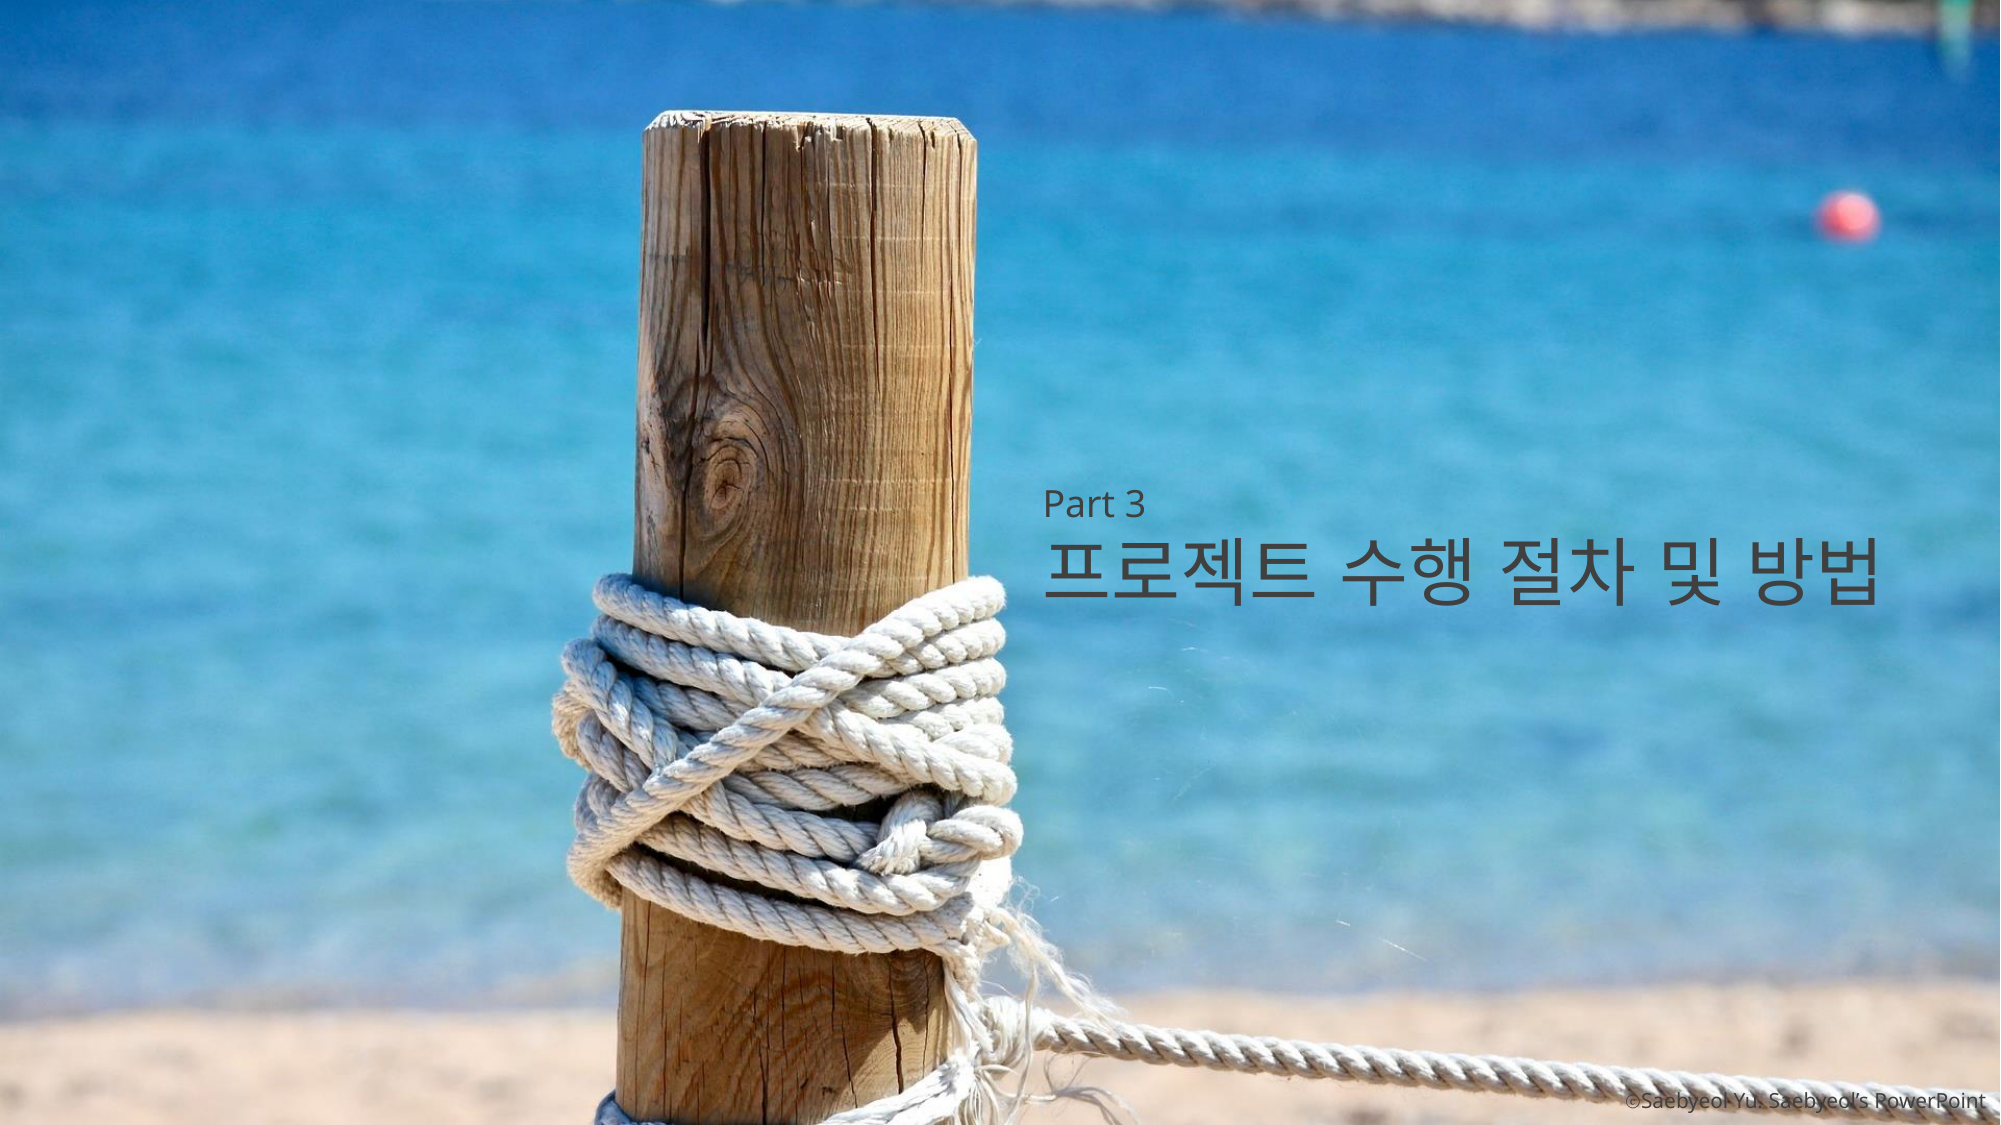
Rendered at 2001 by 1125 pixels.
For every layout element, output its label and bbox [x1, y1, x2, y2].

text_box [1027, 472, 1952, 624]
picture [0, 0, 2000, 1125]
